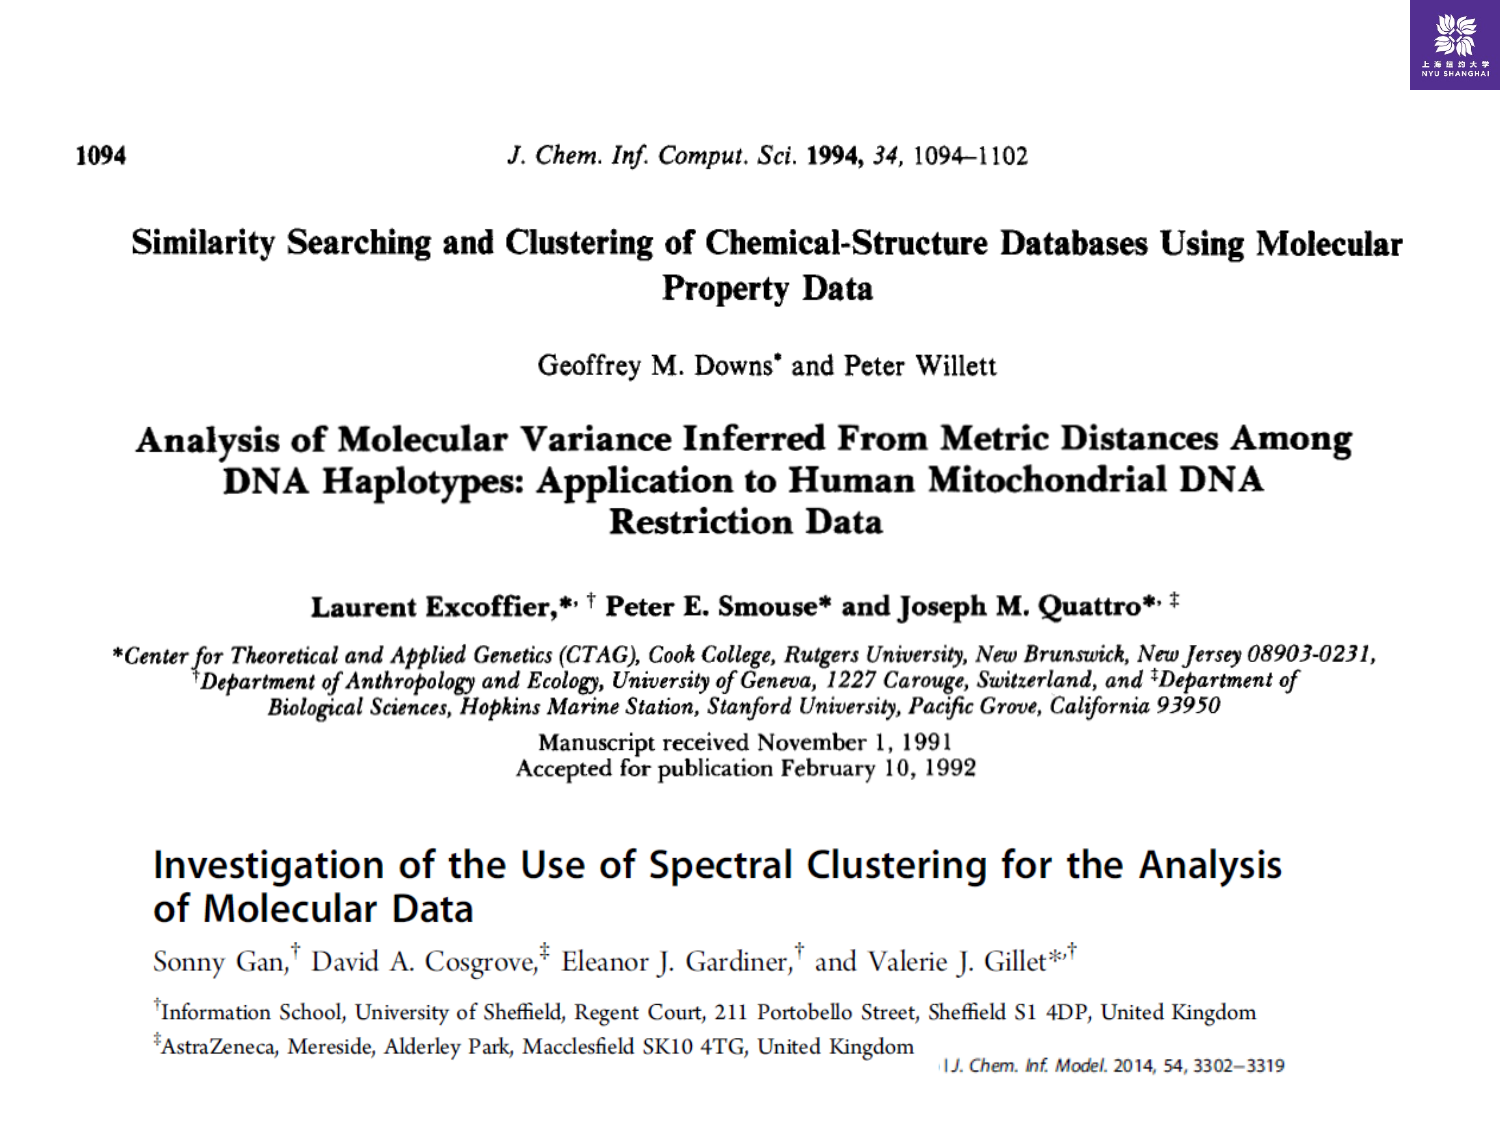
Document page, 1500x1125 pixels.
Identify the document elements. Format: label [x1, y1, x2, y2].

picture [80, 408, 1423, 812]
picture [1410, 0, 1500, 90]
text_box [147, 820, 1294, 1093]
picture [52, 101, 1451, 388]
